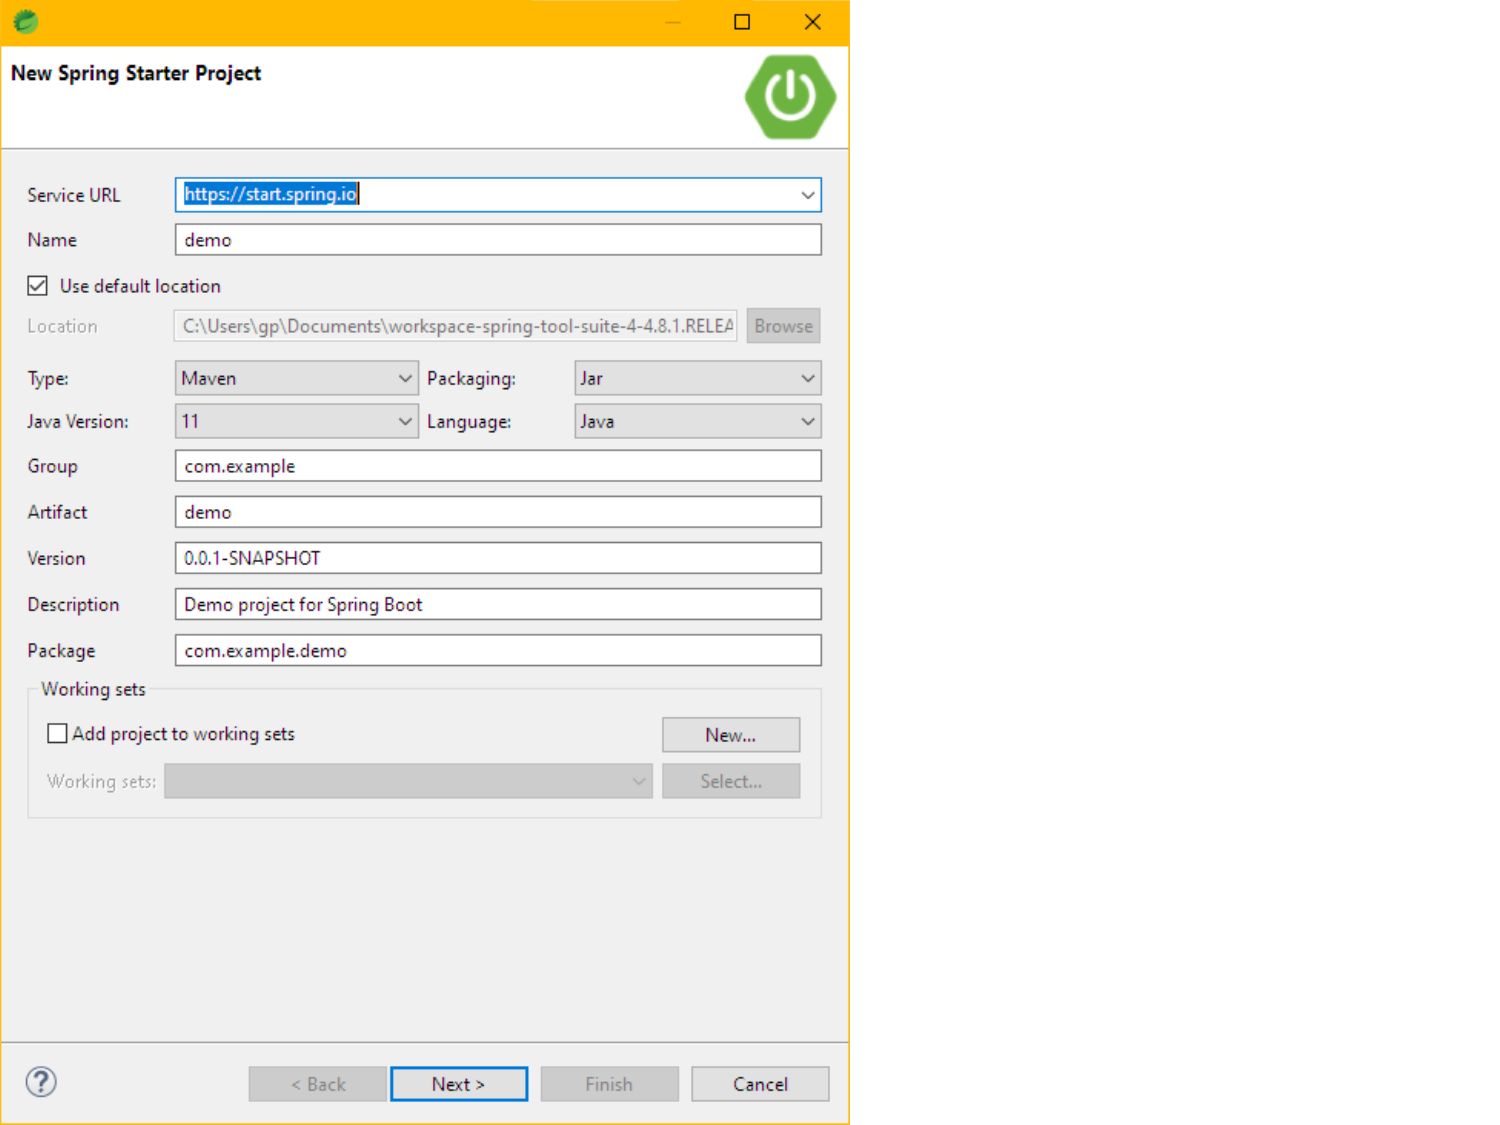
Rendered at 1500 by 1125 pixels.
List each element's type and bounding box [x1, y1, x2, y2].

picture [0, 0, 850, 1125]
